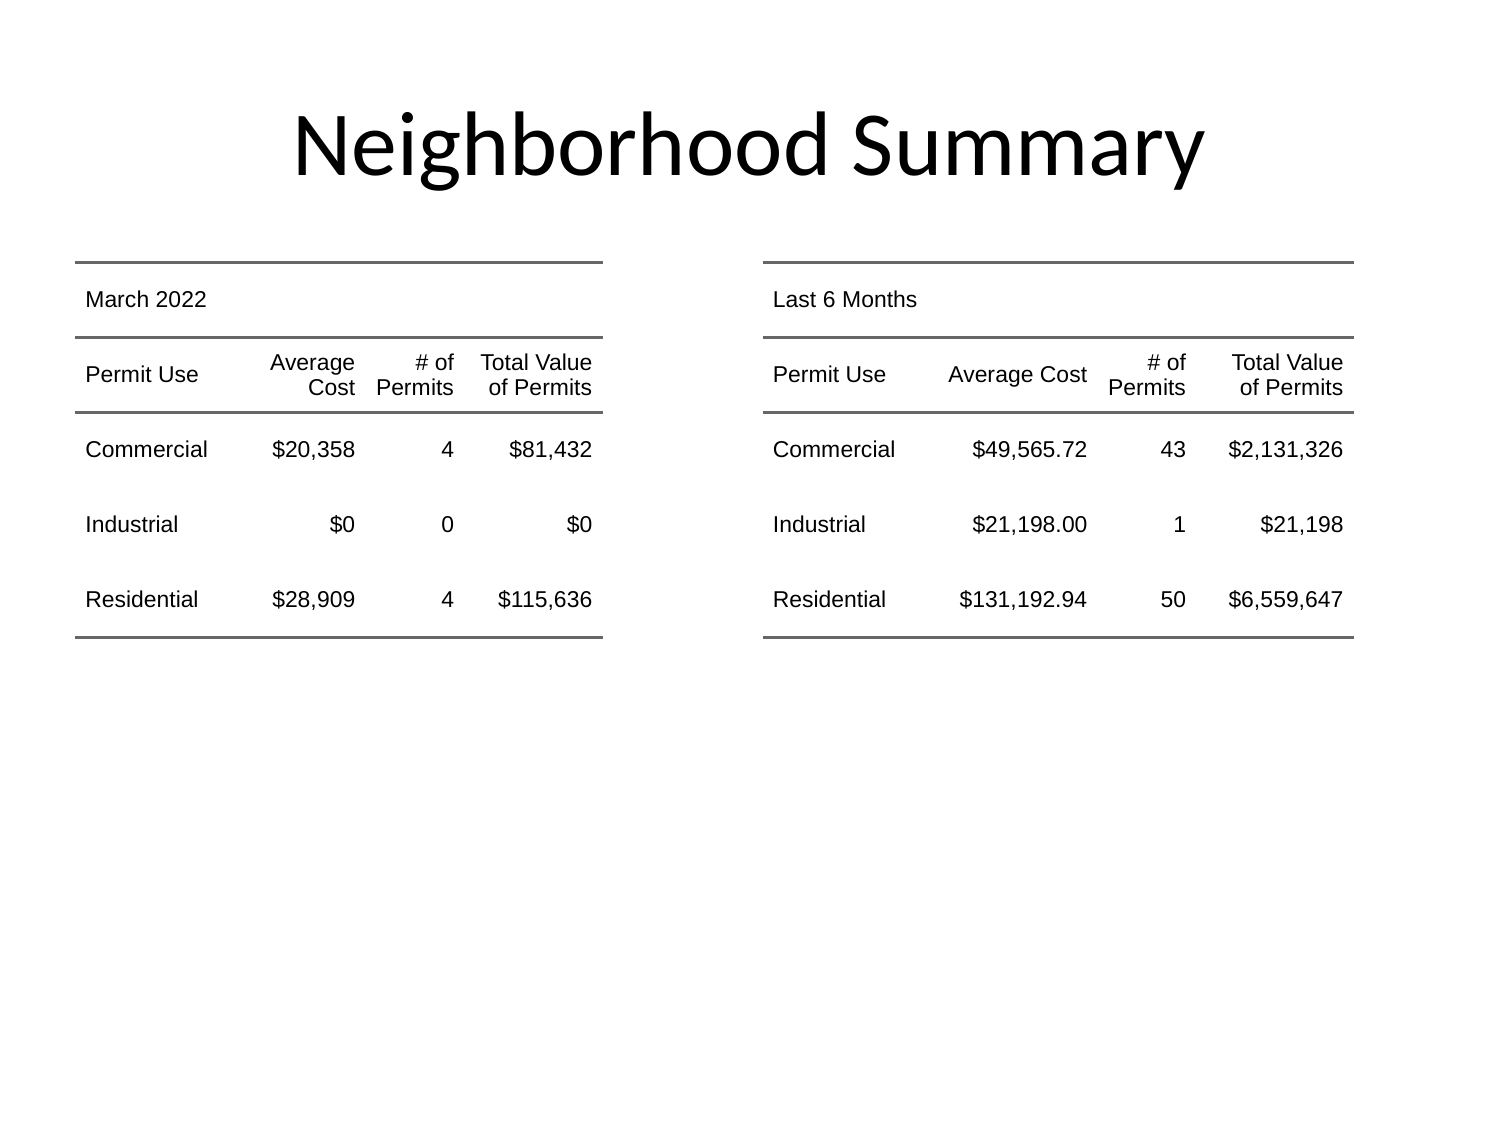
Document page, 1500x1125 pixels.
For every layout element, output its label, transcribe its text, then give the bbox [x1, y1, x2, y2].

table_cell $0 [464, 488, 603, 563]
table_header March 2022 [75, 264, 603, 336]
table_cell # of Permits [366, 339, 464, 411]
table_cell Industrial [763, 488, 928, 563]
table_cell $49,565.72 [928, 414, 1098, 488]
table_cell $2,131,326 [1197, 414, 1354, 488]
table_cell Total Value of Permits [464, 339, 603, 411]
table_cell Residential [75, 563, 240, 636]
table_cell 43 [1098, 414, 1197, 488]
table_cell $81,432 [464, 414, 603, 488]
table_cell Commercial [763, 414, 928, 488]
table_cell 50 [1098, 563, 1197, 636]
table_cell $131,192.94 [928, 563, 1098, 636]
table_cell $115,636 [464, 563, 603, 636]
table_cell Total Value of Permits [1197, 339, 1354, 411]
table_cell Average Cost [928, 339, 1098, 411]
table_cell 4 [366, 563, 464, 636]
table_cell $20,358 [240, 414, 366, 488]
table_cell 4 [366, 414, 464, 488]
table_cell Industrial [75, 488, 240, 563]
table_cell $6,559,647 [1197, 563, 1354, 636]
table_cell Average Cost [240, 339, 366, 411]
table_cell $28,909 [240, 563, 366, 636]
table_cell $21,198.00 [928, 488, 1098, 563]
table_cell $0 [240, 488, 366, 563]
table_cell Permit Use [763, 339, 928, 411]
table_cell $21,198 [1197, 488, 1354, 563]
title Neighborhood Summary [75, 45, 1425, 233]
table_cell Permit Use [75, 339, 240, 411]
table_cell # of Permits [1098, 339, 1197, 411]
table_cell 1 [1098, 488, 1197, 563]
table_cell 0 [366, 488, 464, 563]
table_header Last 6 Months [763, 264, 1354, 336]
table_cell Commercial [75, 414, 240, 488]
table_cell Residential [763, 563, 928, 636]
